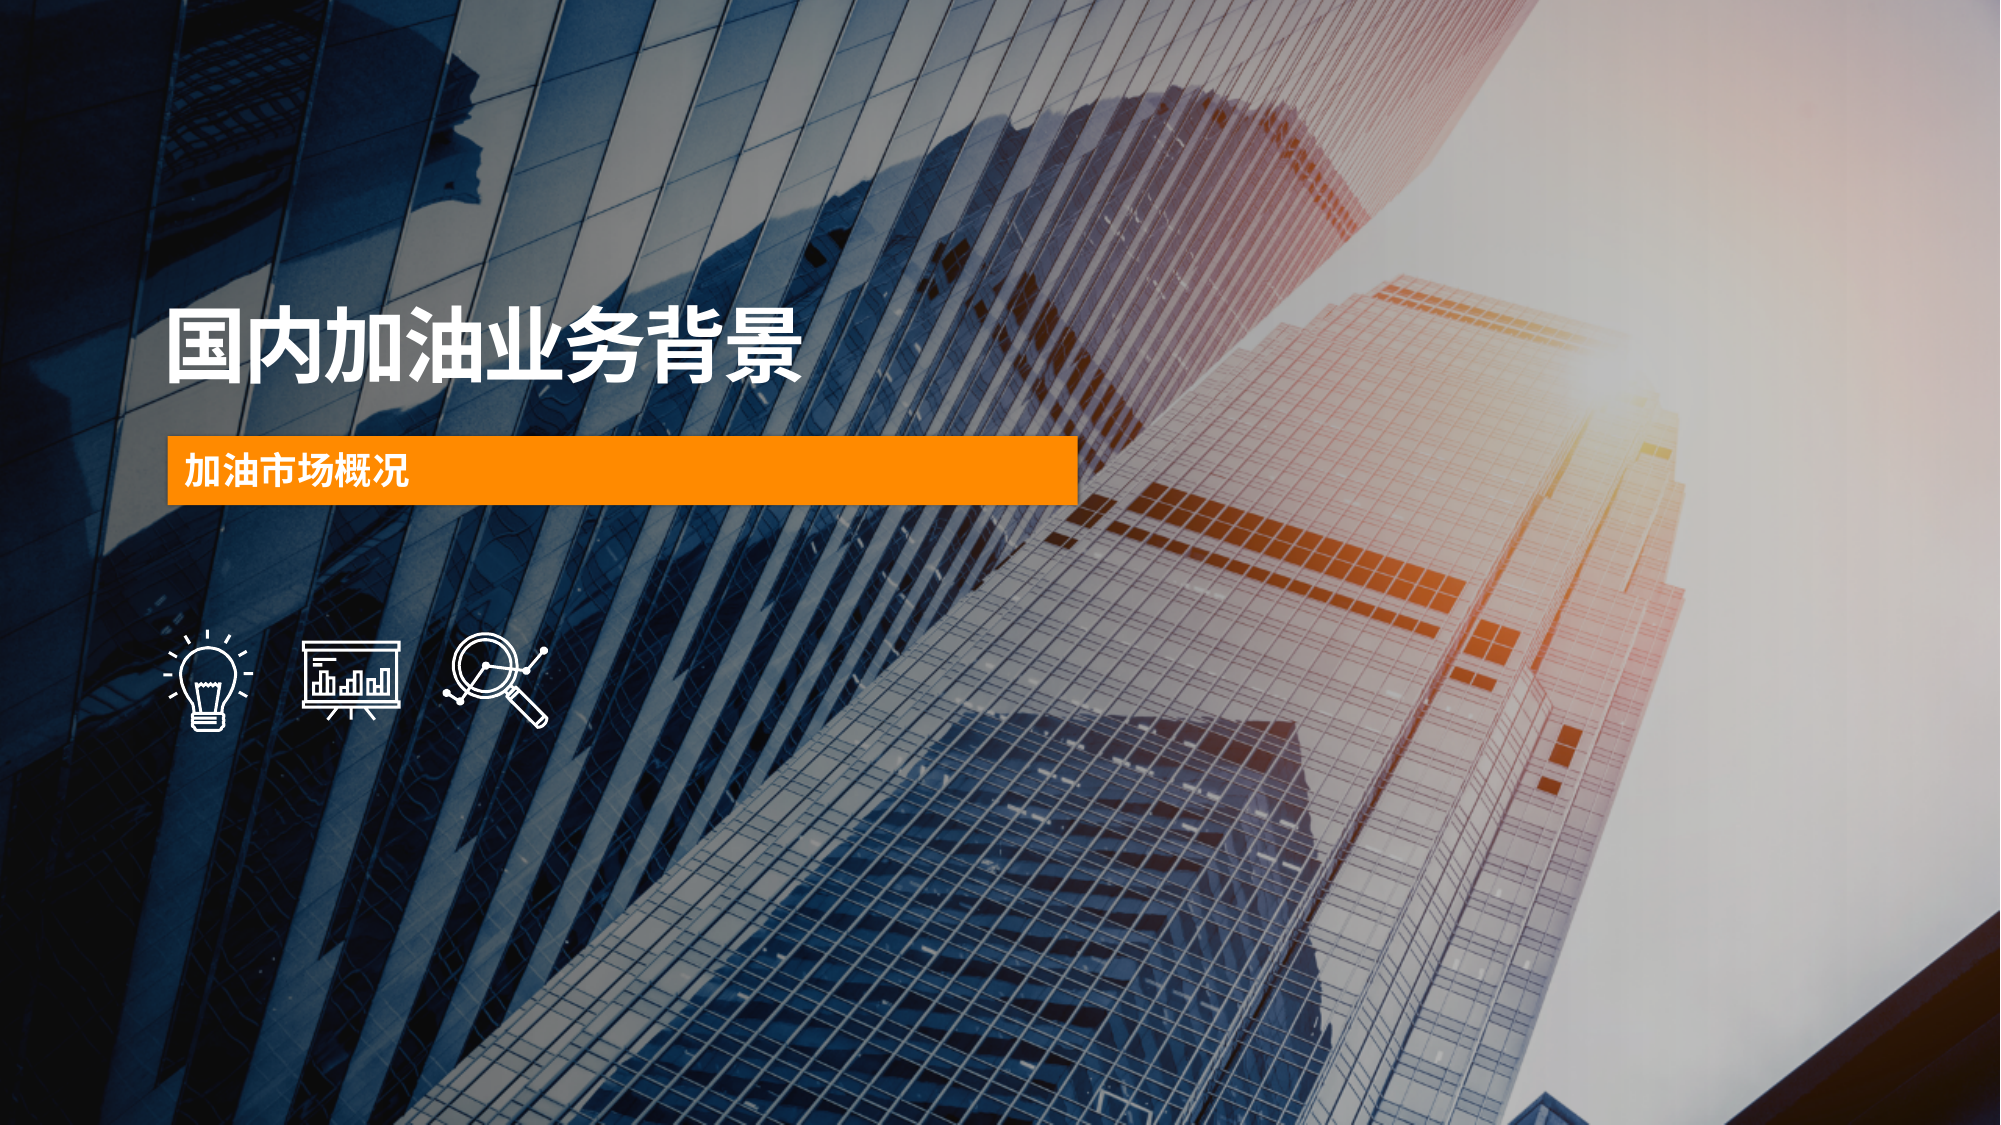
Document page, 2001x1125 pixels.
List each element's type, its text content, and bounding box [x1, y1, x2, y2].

text_box 加油市场概况 [184, 447, 1062, 493]
text_box 国内加油业务背景 [163, 320, 1327, 391]
text_box [442, 632, 549, 729]
text_box [167, 435, 1079, 506]
picture [0, 0, 2000, 1125]
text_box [163, 629, 253, 732]
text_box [301, 640, 401, 721]
